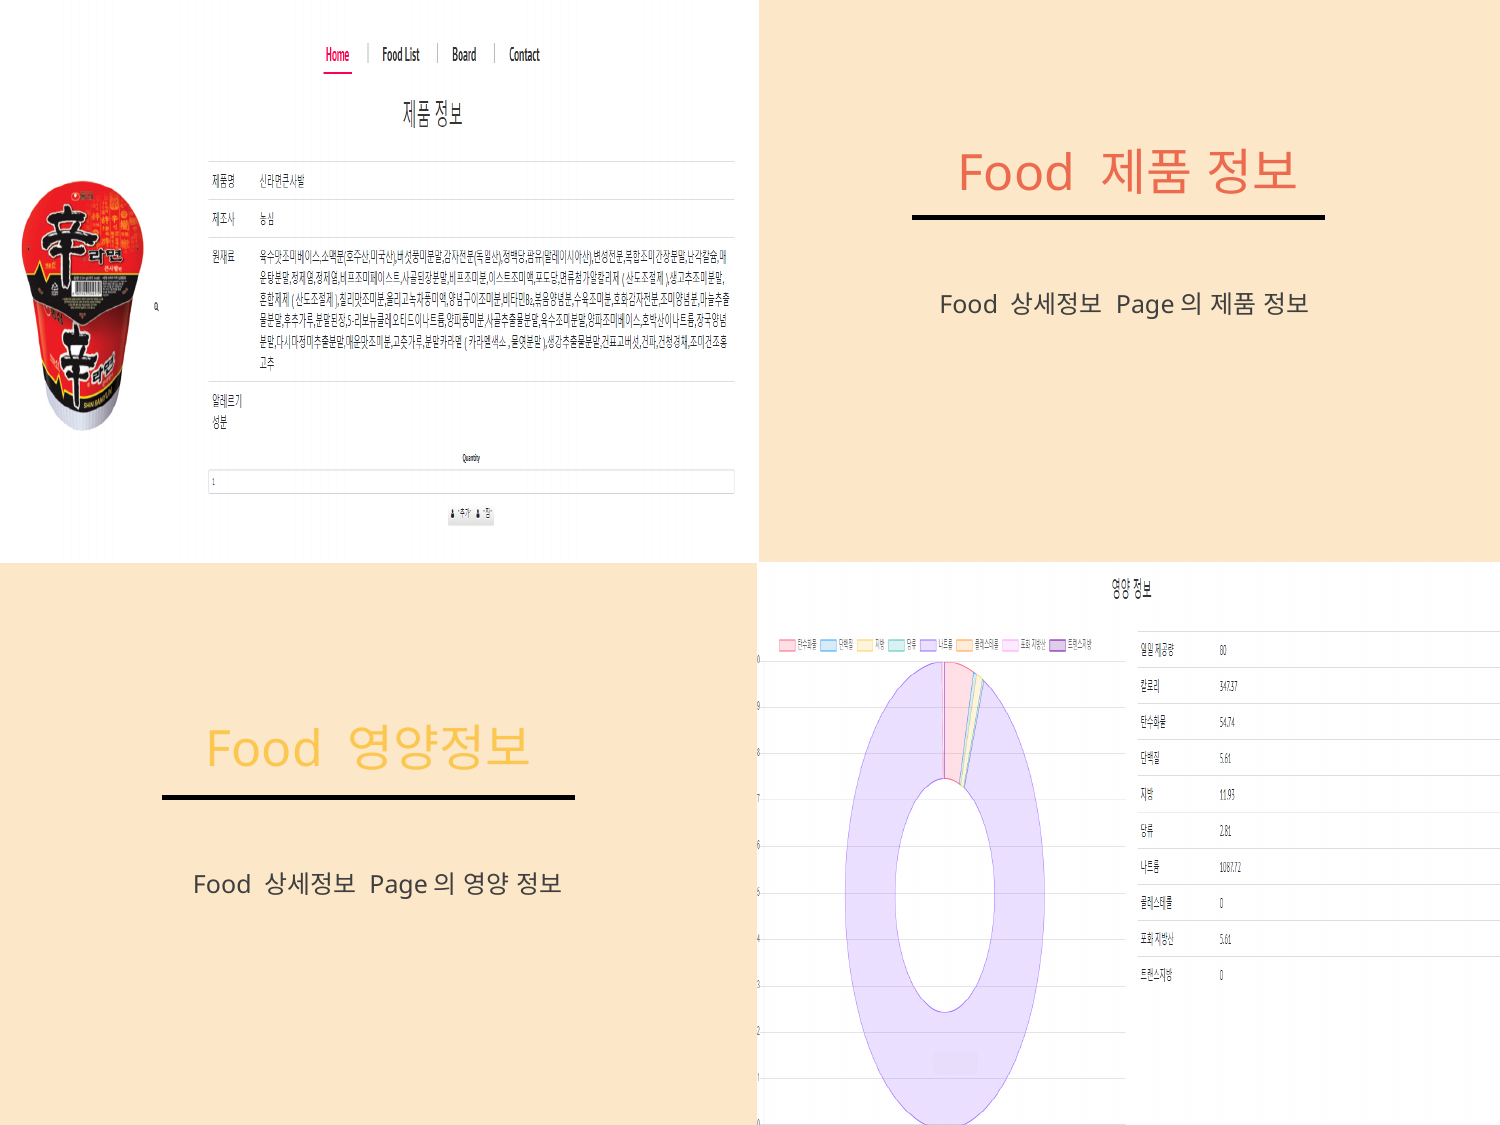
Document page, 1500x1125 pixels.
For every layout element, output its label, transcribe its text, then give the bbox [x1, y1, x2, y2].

text_box Food 상세정보 Page의 영양 정보 [5, 861, 750, 906]
text_box Food 영양정보 [0, 709, 741, 785]
text_box Food 상세정보 Page의 제품 정보 [759, 281, 1500, 326]
text_box Food 제품 정보 [759, 132, 1500, 208]
picture [0, 0, 1500, 1125]
